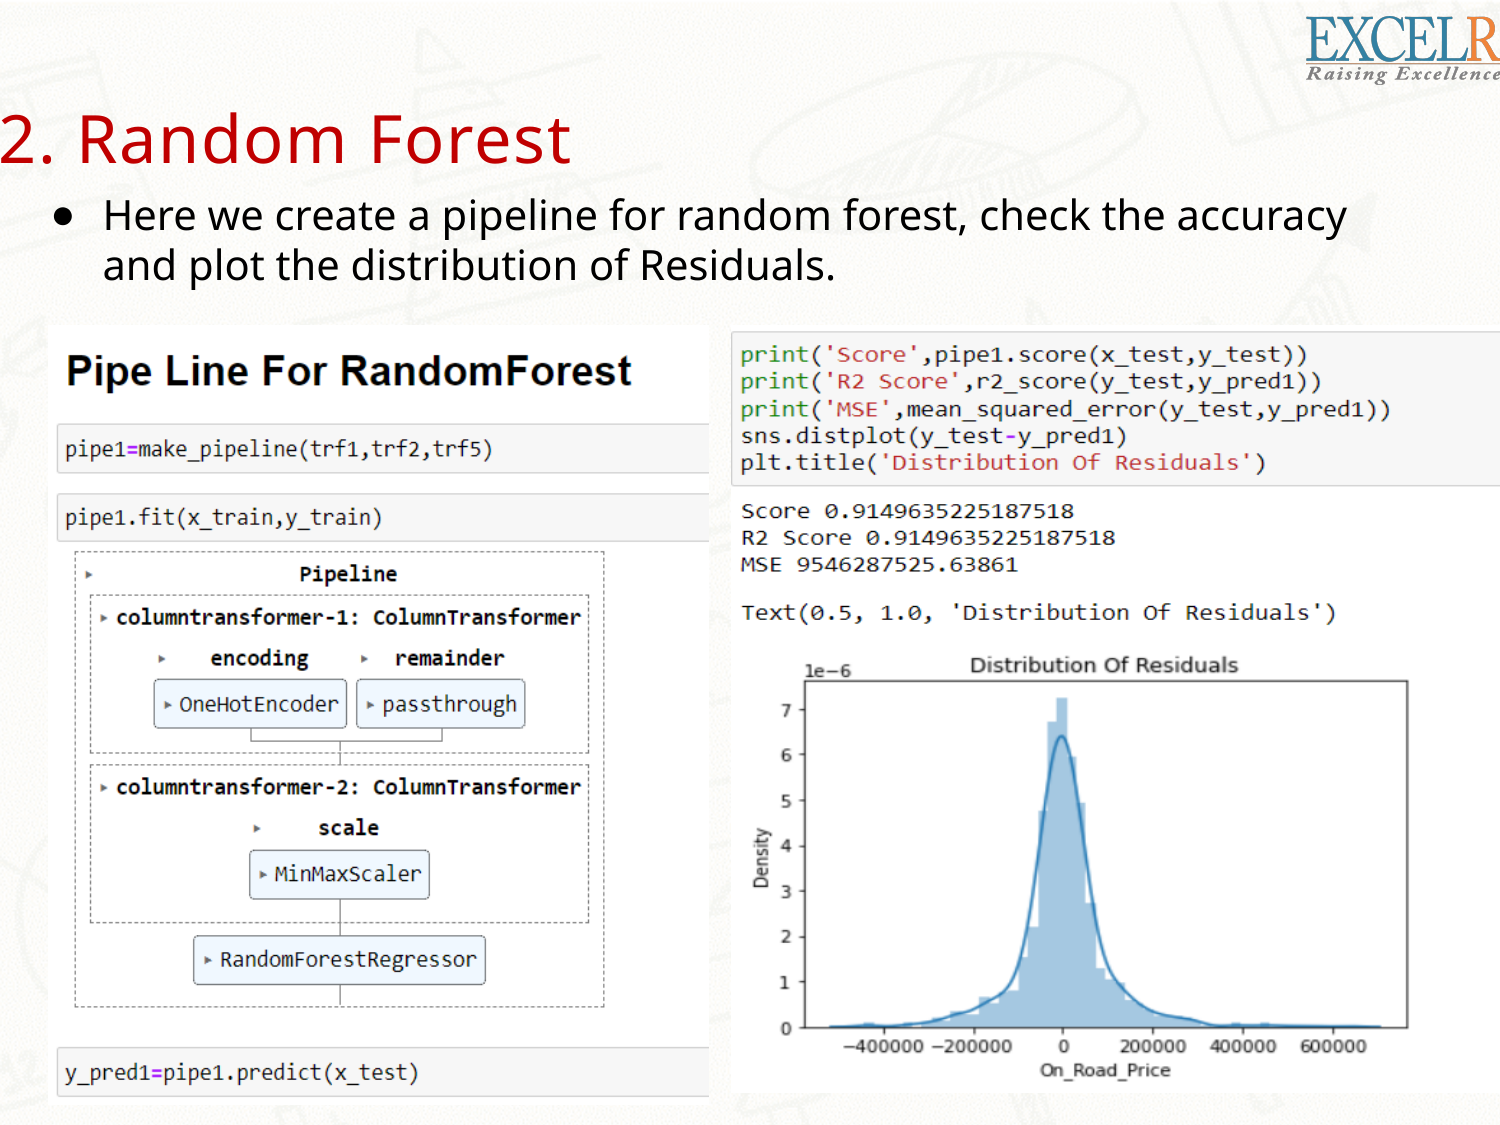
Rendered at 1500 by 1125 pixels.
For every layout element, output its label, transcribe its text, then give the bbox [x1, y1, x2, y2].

picture [0, 0, 1500, 1125]
text_box Here we create a pipeline for random forest, check the accuracy and plot the distribution of Residuals. [48, 181, 1414, 290]
text_box 2. Random Forest [0, 95, 1012, 178]
